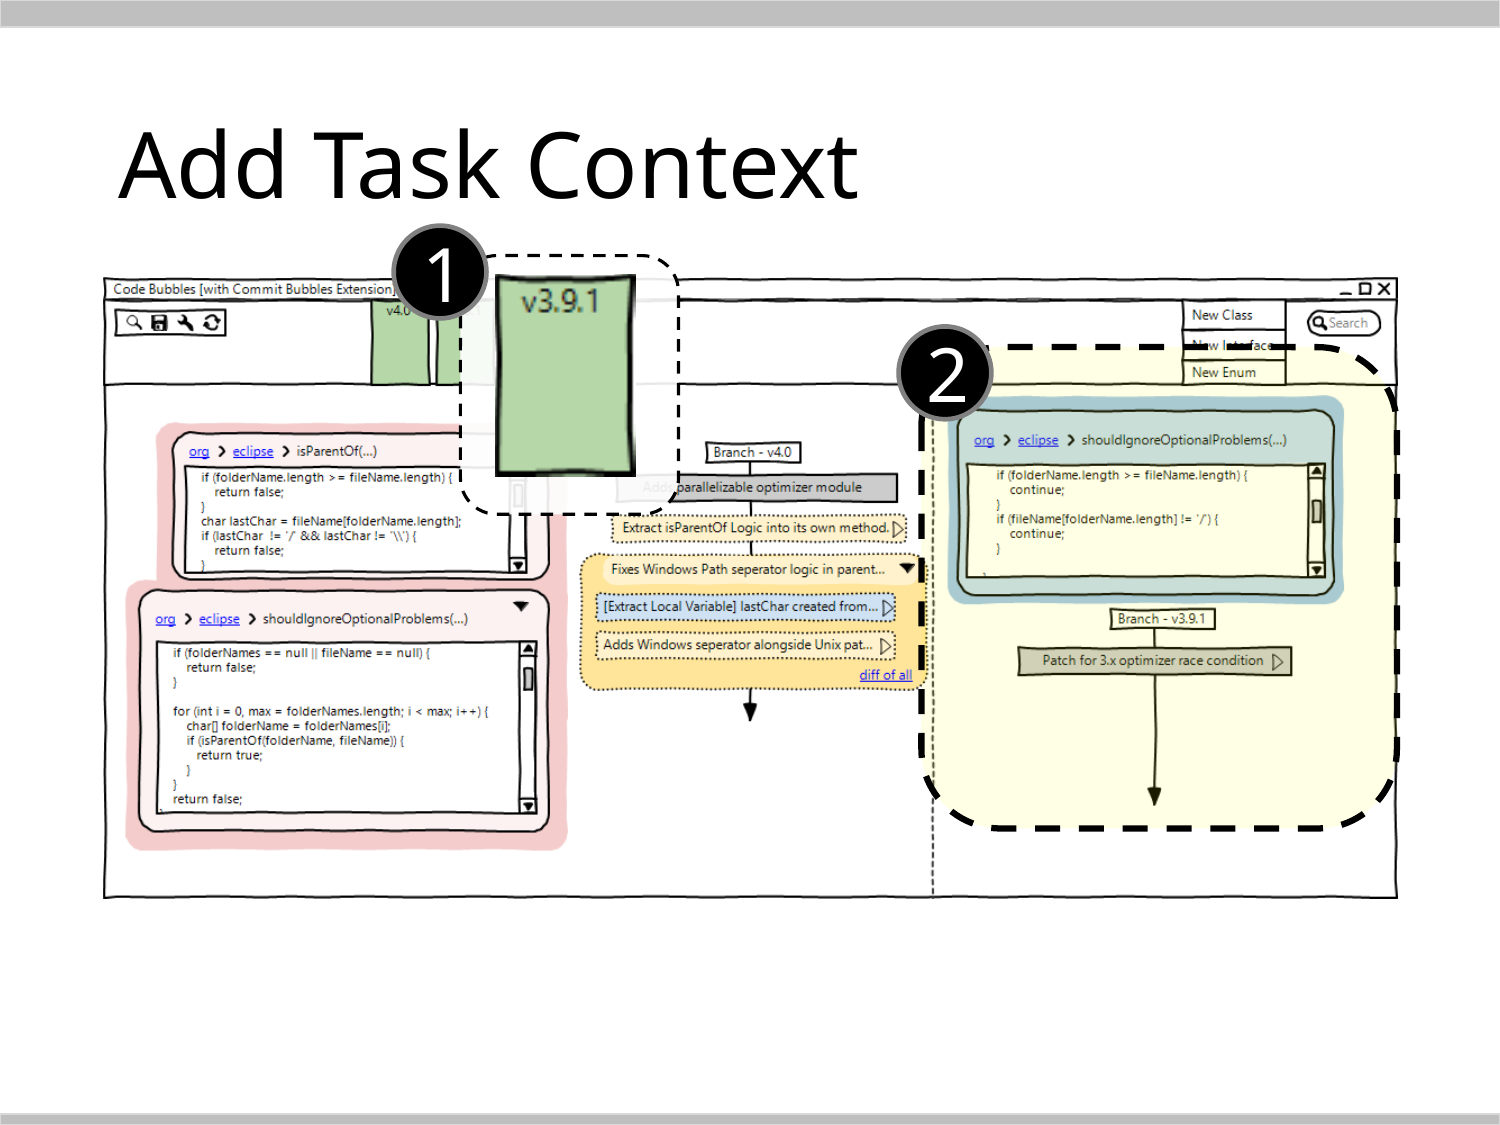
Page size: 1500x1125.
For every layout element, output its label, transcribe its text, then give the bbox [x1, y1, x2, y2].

picture [103, 277, 1398, 899]
text_box 1 [392, 224, 485, 277]
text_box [460, 255, 679, 515]
title Add Task Context [103, 59, 1397, 277]
